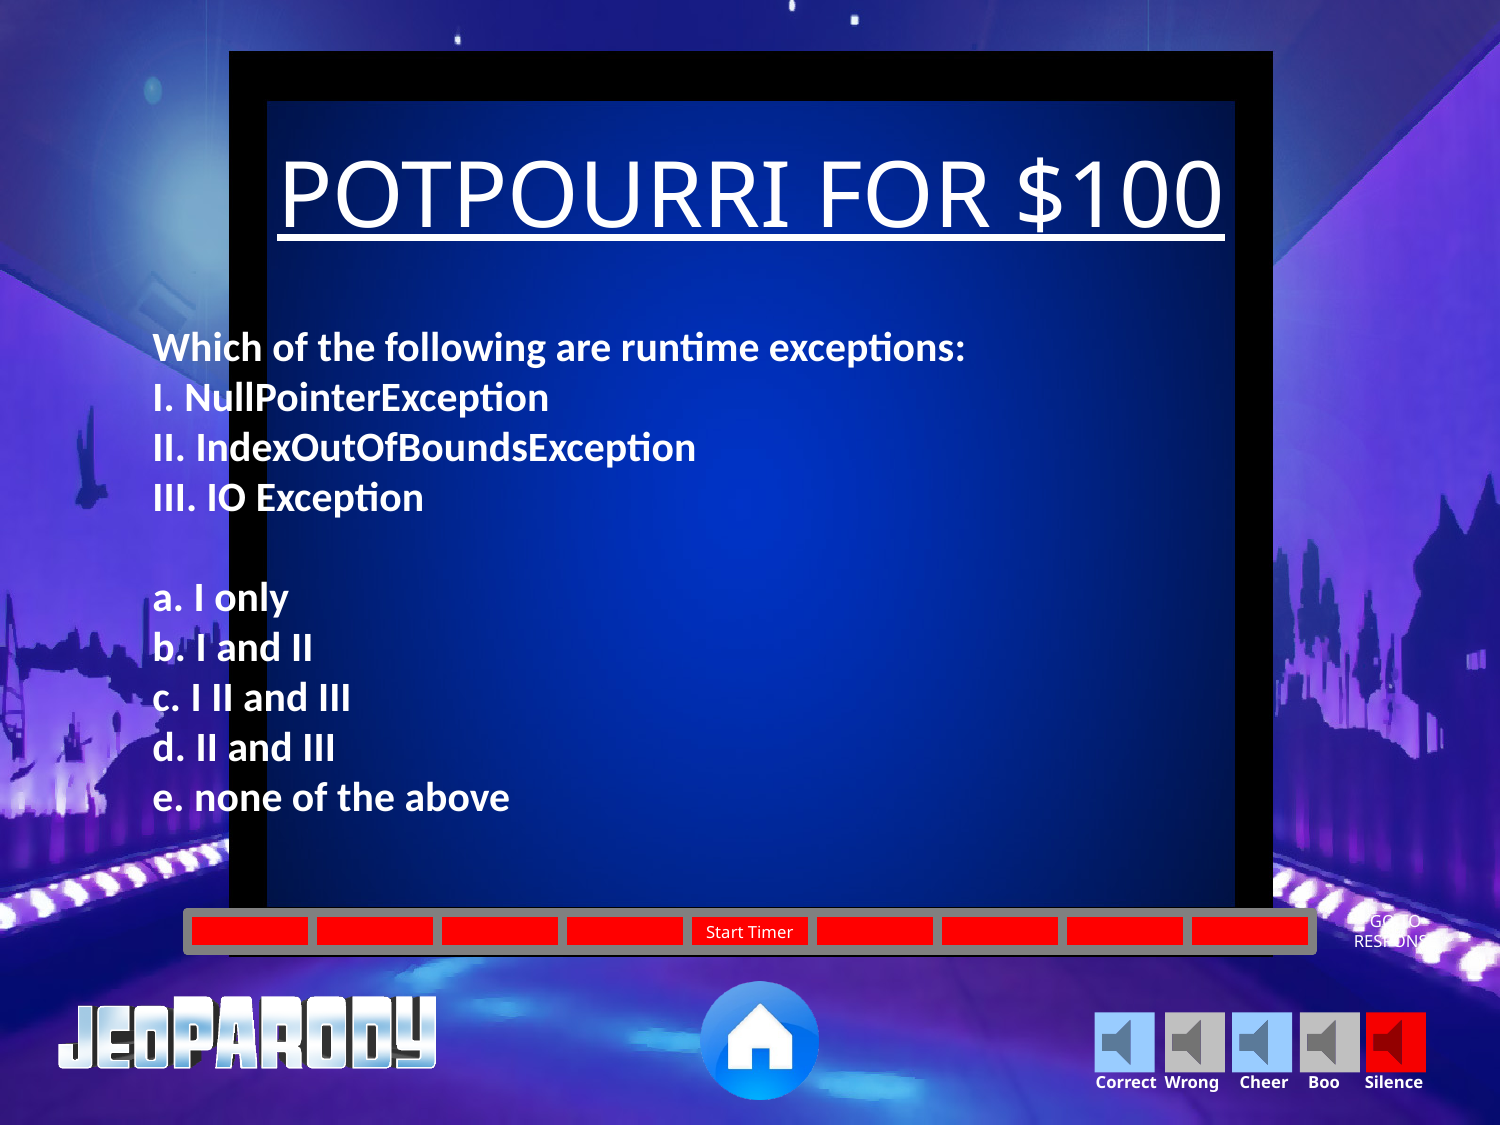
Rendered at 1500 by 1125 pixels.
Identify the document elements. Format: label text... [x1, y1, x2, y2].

text_box Which of the following are runtime exceptions: I. NullPointerException II. IndexOutOfBoundsException III. IO Exception a. I only b. I and II c. I II and III d. II and III e. none of the above [137, 312, 1304, 828]
picture [0, 0, 1500, 1125]
text_box POTPOURRI FOR $100 [130, 128, 1372, 253]
